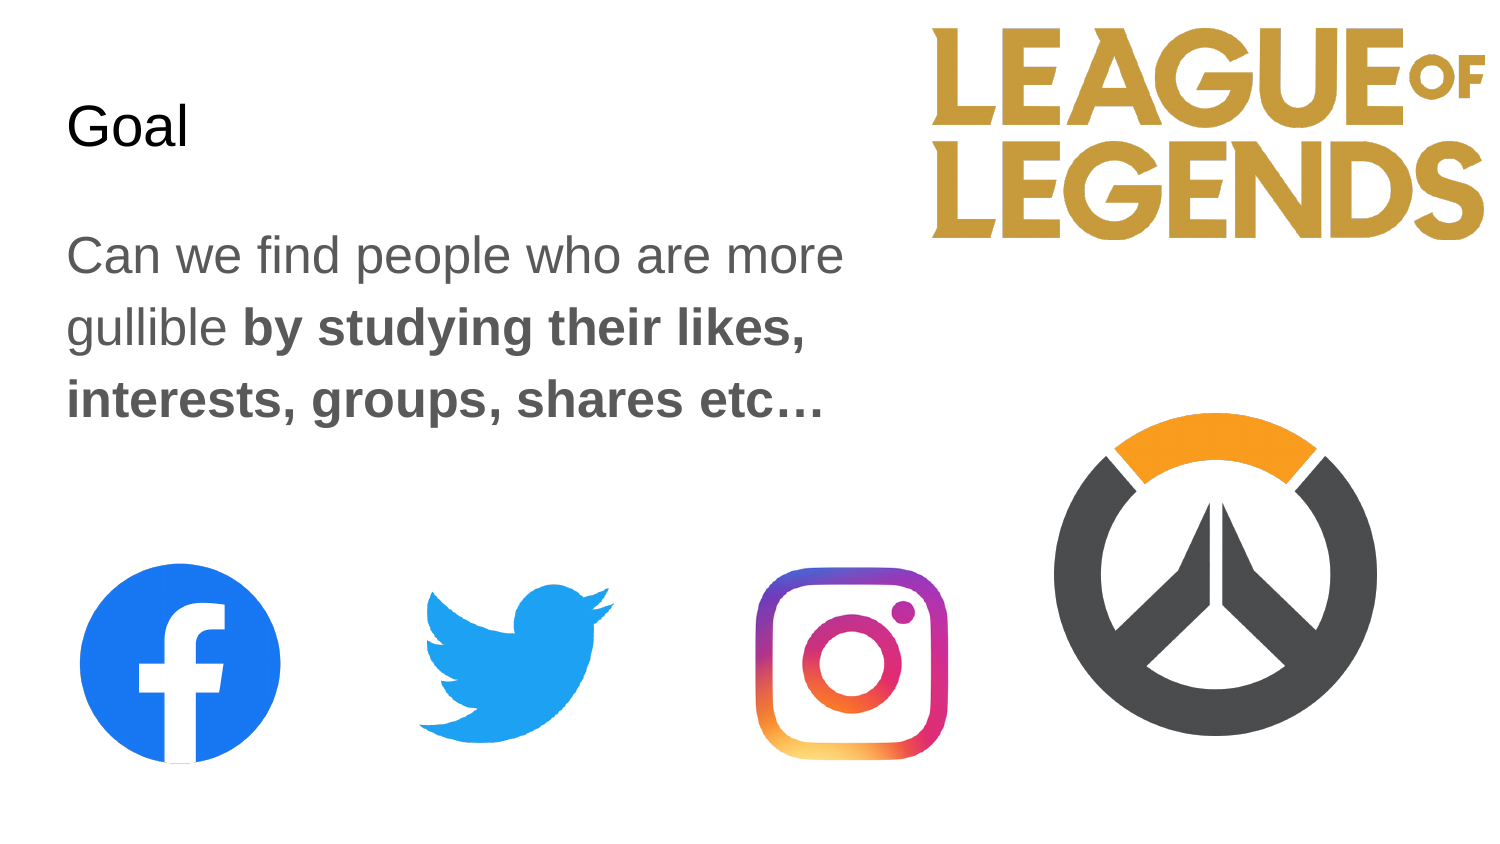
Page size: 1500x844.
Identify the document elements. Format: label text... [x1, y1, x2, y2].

picture [1054, 413, 1377, 736]
picture [24, 507, 336, 819]
picture [932, 28, 1485, 240]
list Can we find people who are more gullible by studying their likes, interests, groups, shares etc… [51, 197, 926, 484]
title Goal [51, 72, 927, 167]
picture [360, 507, 672, 819]
picture [695, 507, 1007, 819]
